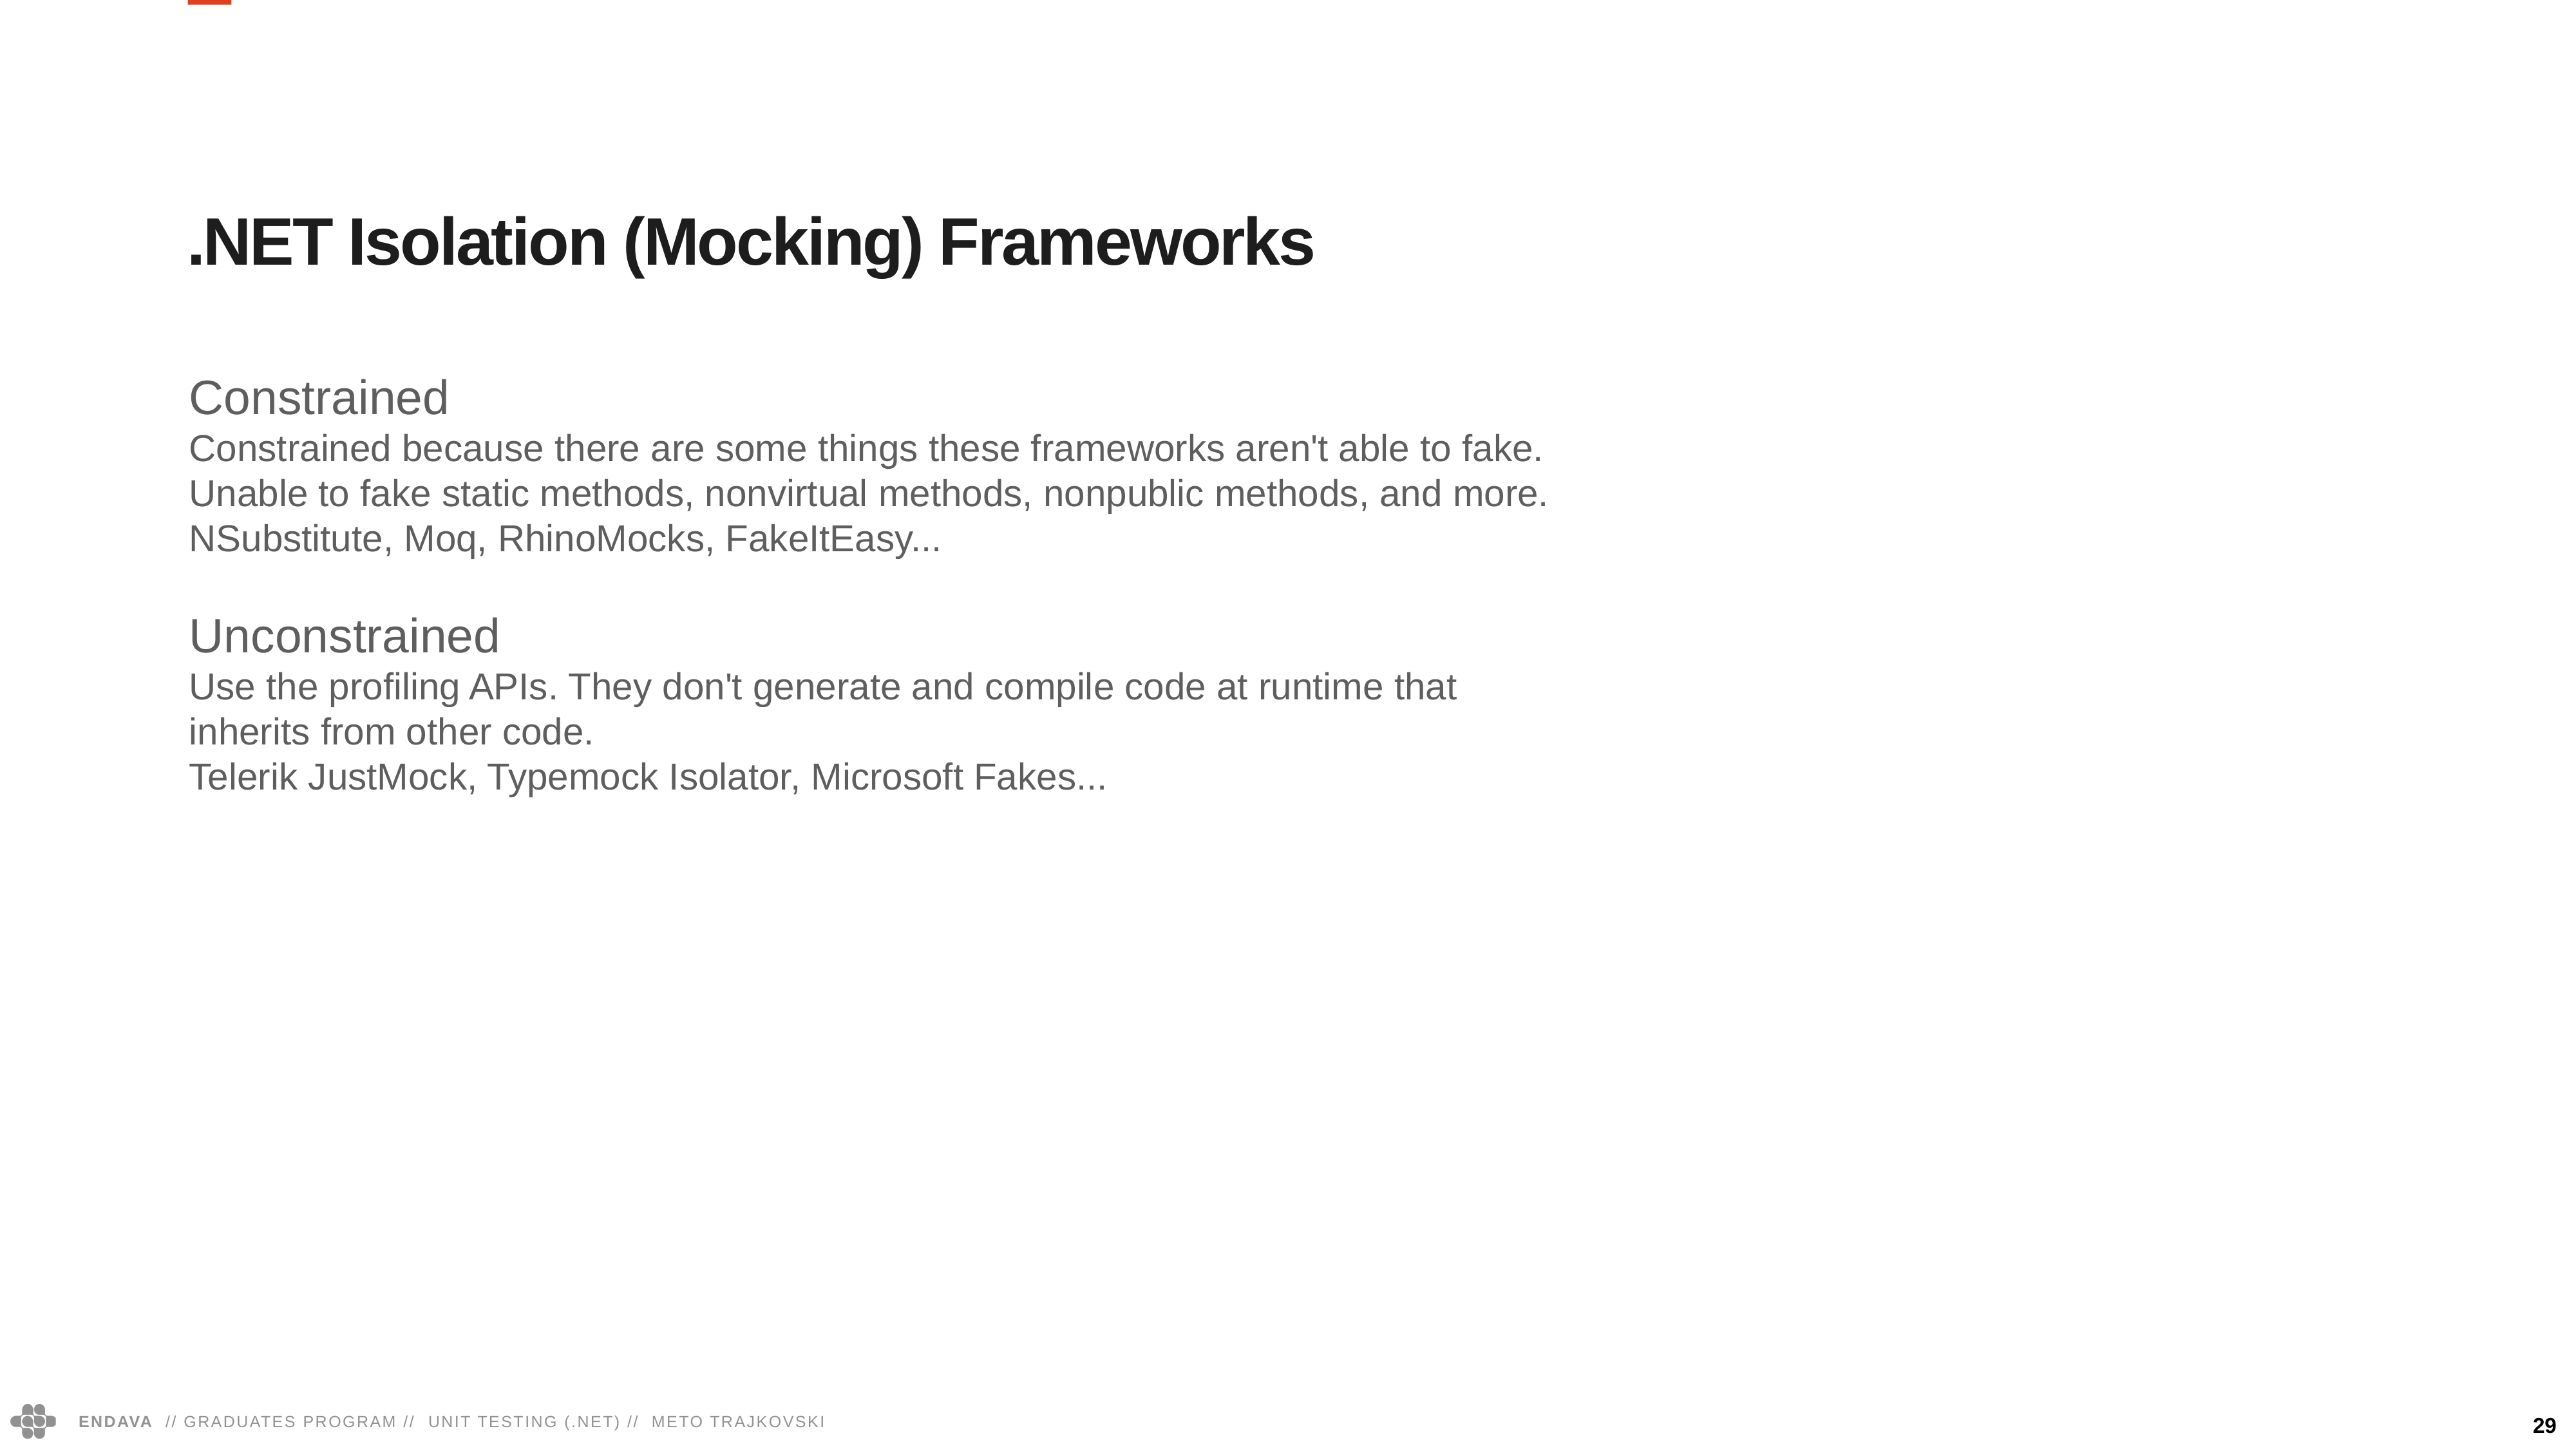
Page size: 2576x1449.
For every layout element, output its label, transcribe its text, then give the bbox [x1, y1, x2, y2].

text_box .NET Isolation (Mocking) Frameworks [181, 208, 1716, 283]
slide_number 29 [2523, 1403, 2565, 1445]
text_box Constrained Constrained because there are some things these frameworks aren't able to fake. Unable to fake static methods, nonvirtual methods, nonpublic methods, and more. NSubstitute, Moq, RhinoMocks, FakeItEasy... Unconstrained Use the profiling APIs. They don't generate and compile code at runtime that inherits from other code. Telerik JustMock, Typemock Isolator, Microsoft Fakes... [182, 358, 1585, 805]
